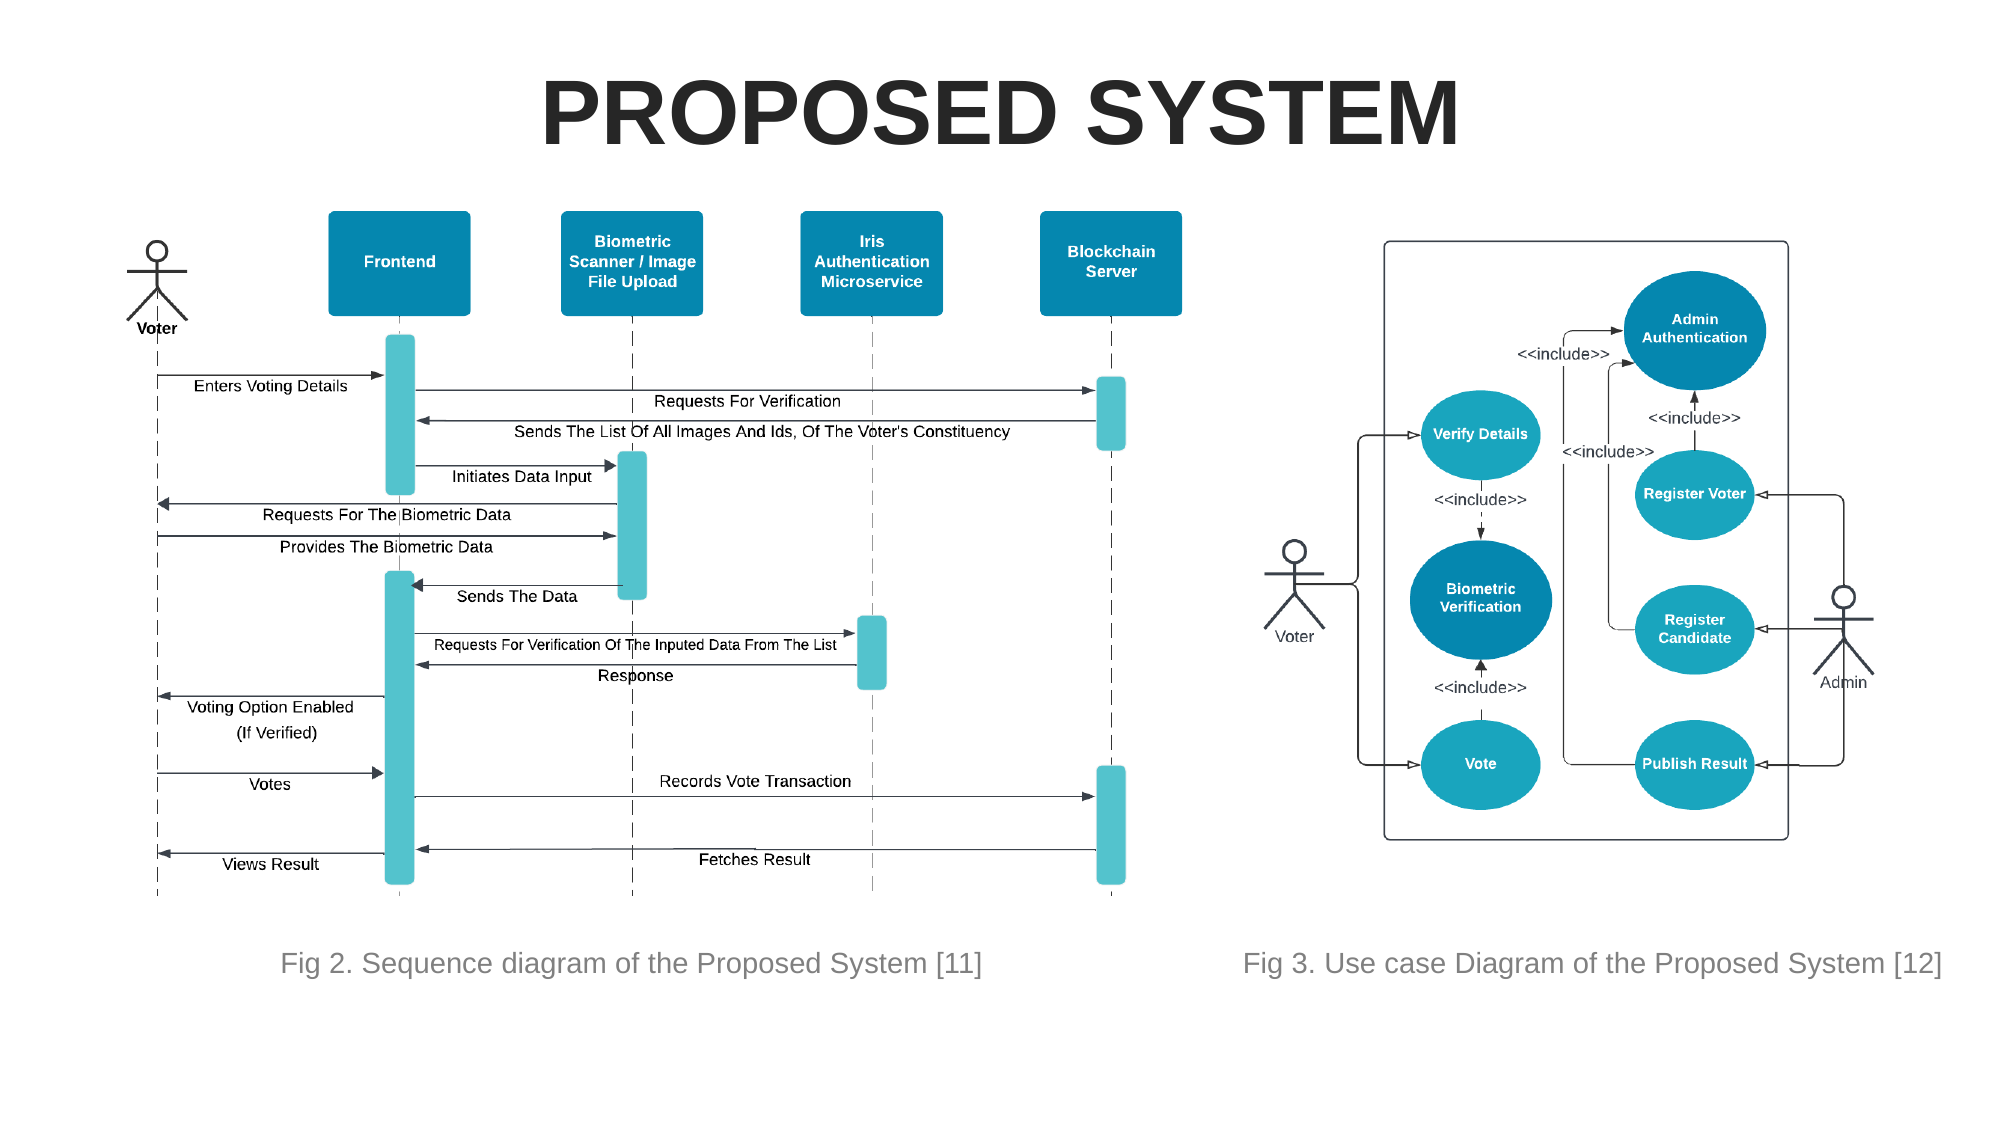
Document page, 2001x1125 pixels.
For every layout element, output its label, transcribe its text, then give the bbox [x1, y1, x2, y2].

text_box Fig 3. Use case Diagram of the Proposed System [12] [1228, 936, 1963, 987]
picture [37, 181, 1957, 896]
text_box Fig 2. Sequence diagram of the Proposed System [11] [265, 936, 1000, 987]
list PROPOSED SYSTEM [53, 55, 1952, 175]
